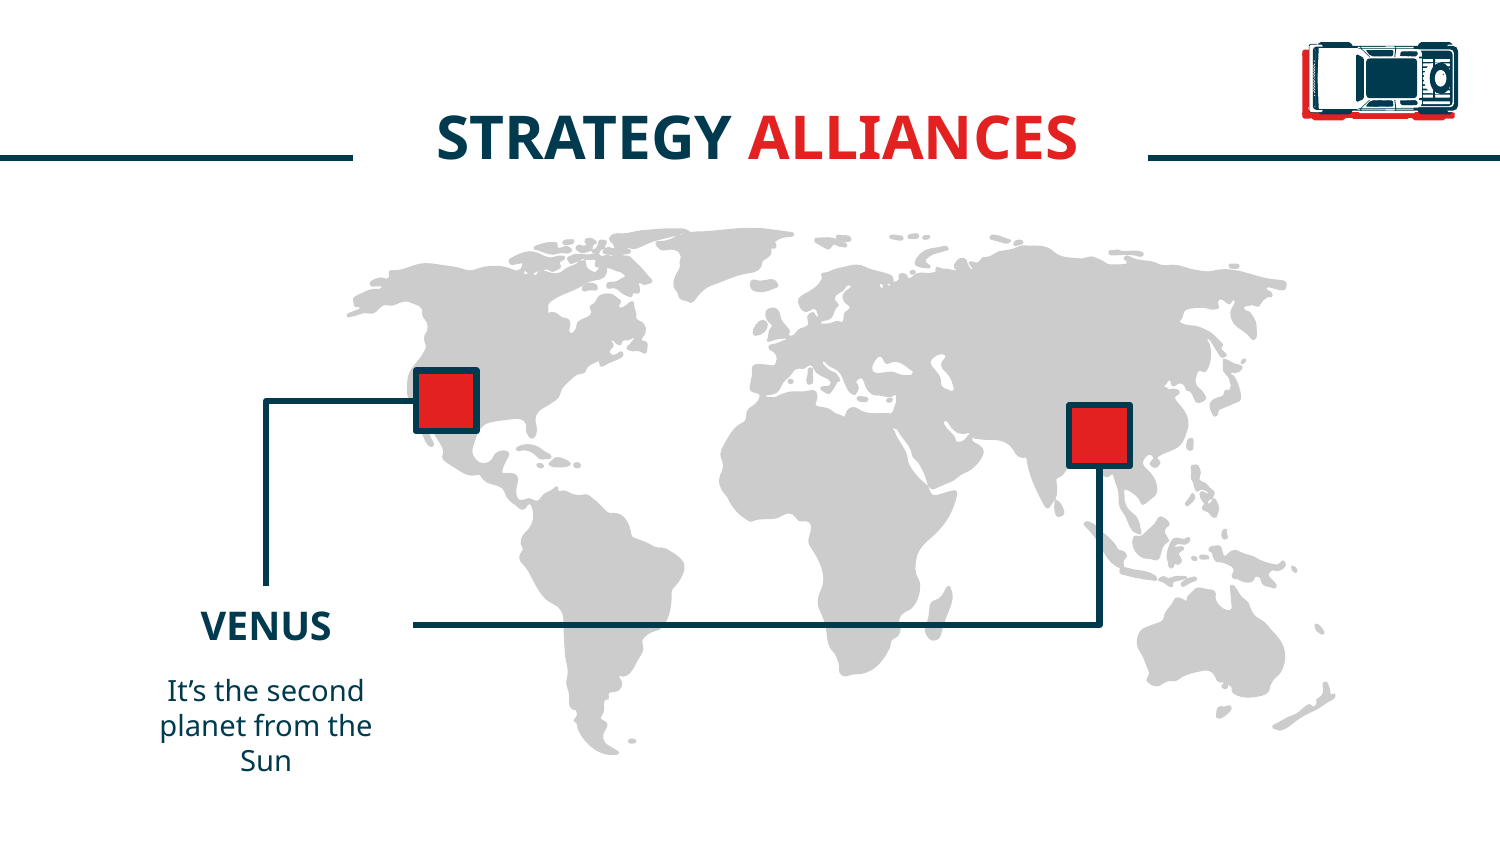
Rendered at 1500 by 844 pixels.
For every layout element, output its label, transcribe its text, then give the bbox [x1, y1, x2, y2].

title STRATEGY ALLIANCES [118, 88, 1382, 183]
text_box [345, 227, 1337, 756]
text_box It’s the second planet from the Sun [118, 664, 340, 751]
text_box VENUS [118, 586, 340, 664]
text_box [248, 418, 434, 569]
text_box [1301, 41, 1462, 121]
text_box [413, 465, 1100, 626]
